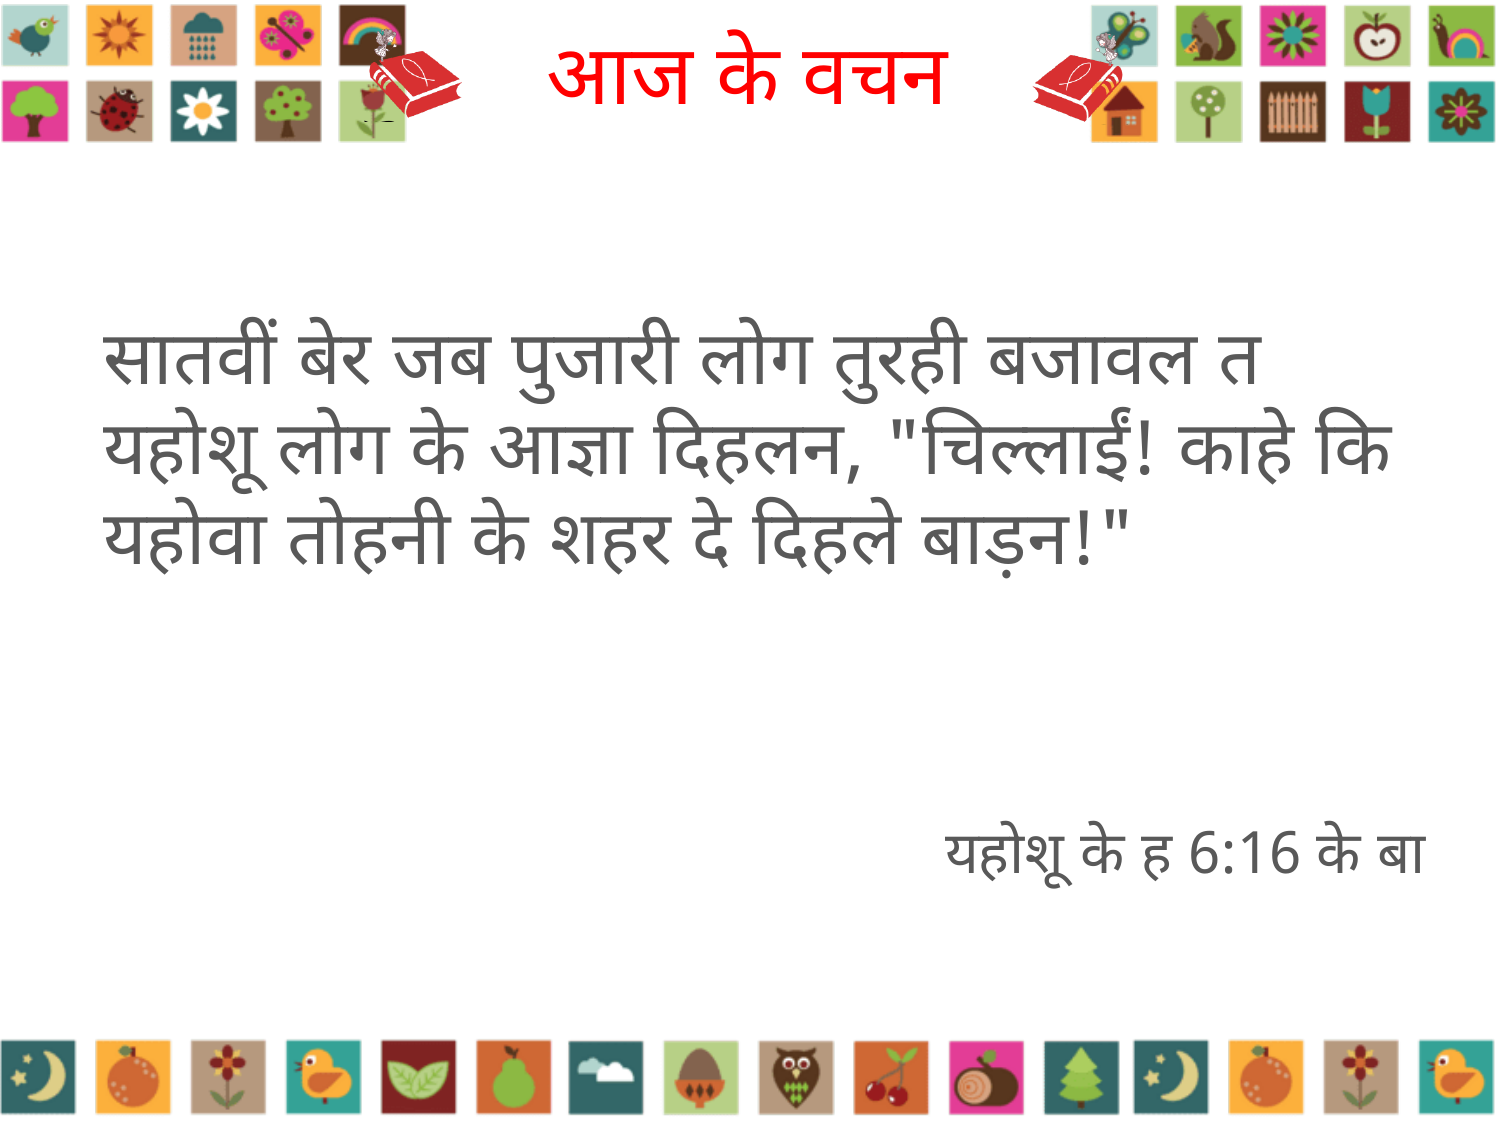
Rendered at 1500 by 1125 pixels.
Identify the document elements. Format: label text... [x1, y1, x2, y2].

picture [0, 3, 494, 150]
picture [1000, 3, 1500, 150]
text_box सातवीं बेर जब पुजारी लोग तुरही बजावल त यहोशू लोग के आज्ञा दिहलन, "चिल्लाईं! काहे कि यहोवा तोहनी के शहर दे दिहले बाड़न!" [88, 302, 1436, 588]
text_box आज के वचन [492, 13, 1078, 129]
text_box यहोशू के ह 6:16 के बा [808, 807, 1441, 893]
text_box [0, 1028, 1500, 1118]
